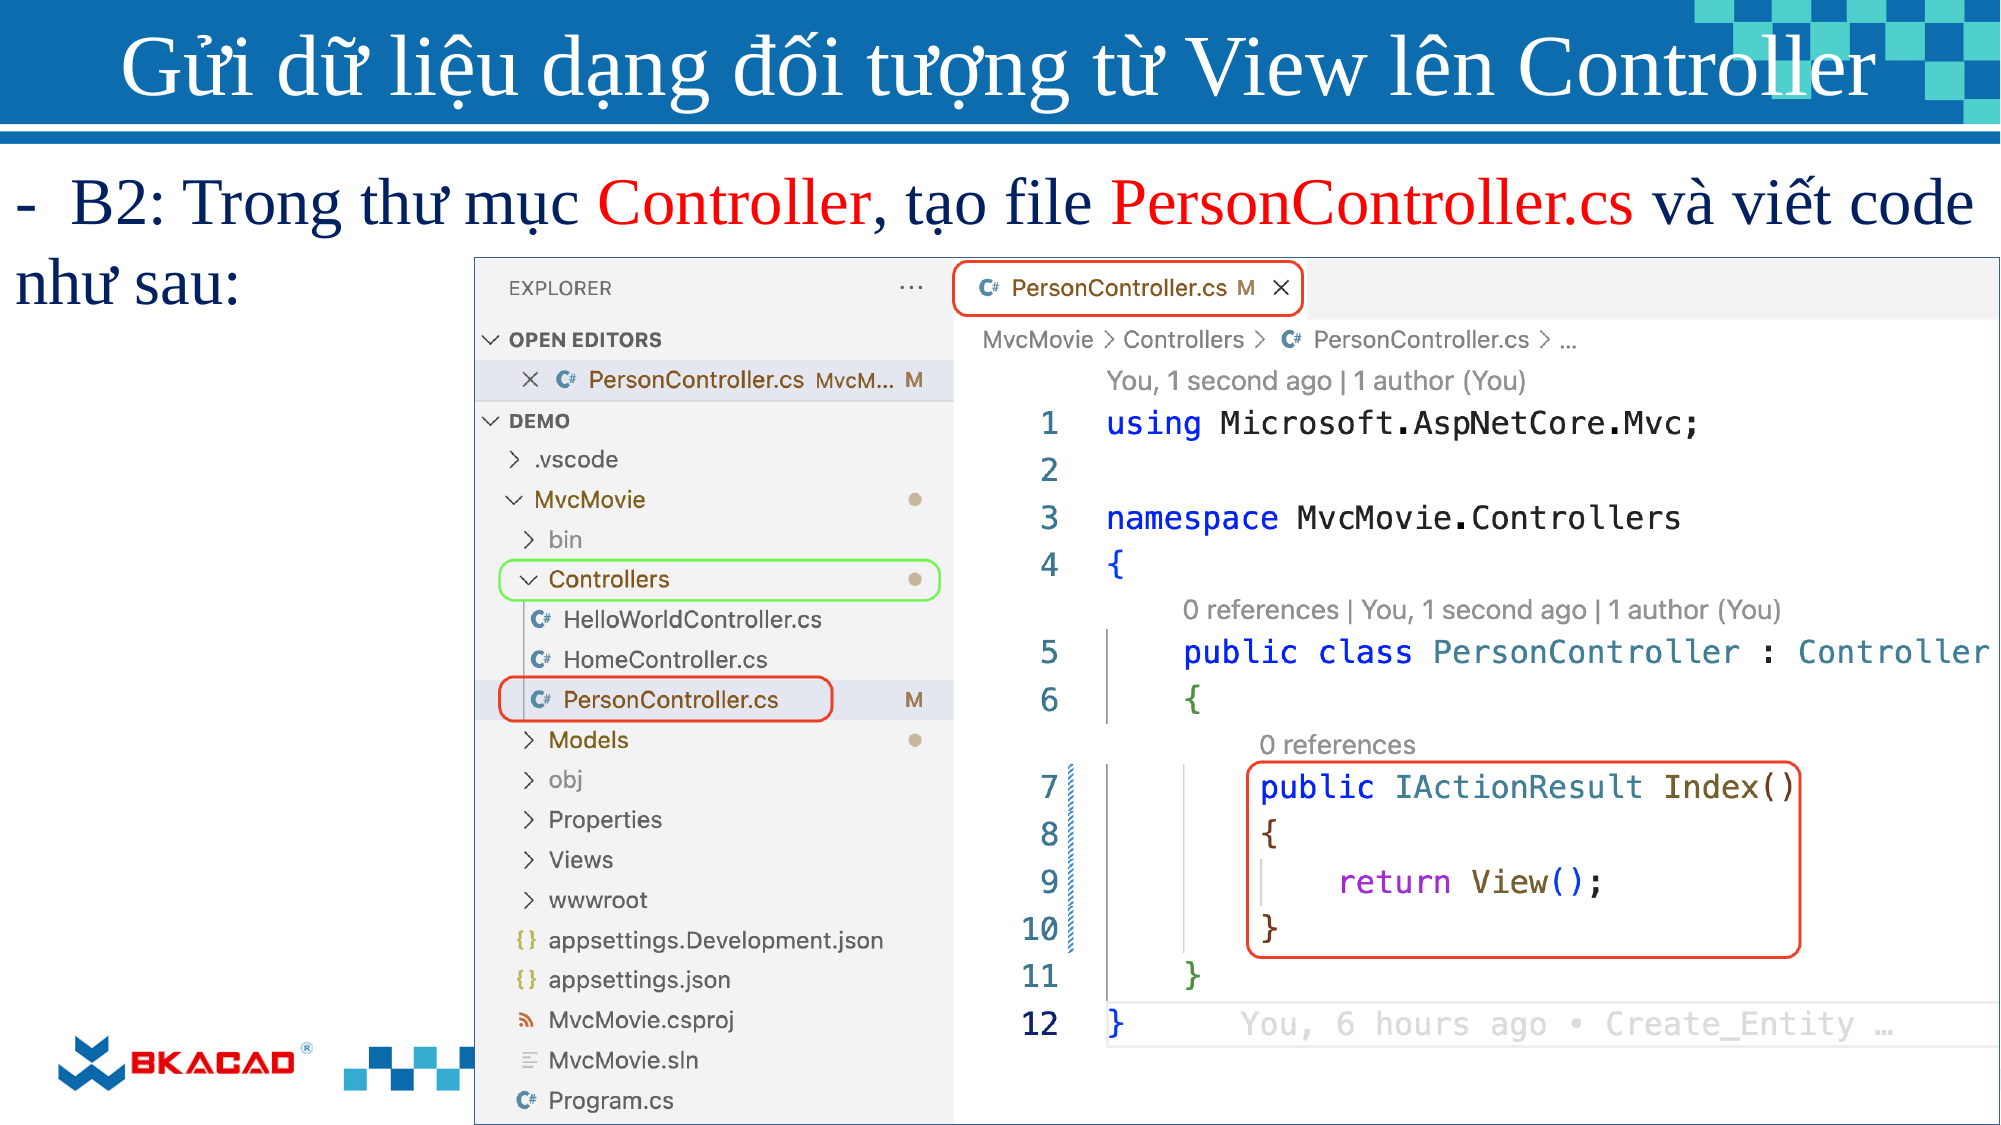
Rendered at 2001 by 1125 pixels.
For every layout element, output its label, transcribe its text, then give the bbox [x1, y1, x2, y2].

title Gửi dữ liệu dạng đối tượng từ View lên Controller [0, 0, 2000, 121]
picture [0, 0, 2001, 1125]
list - B2: Trong thư mục Controller, tạo file PersonController.cs và viết code như sau: [0, 149, 1995, 350]
